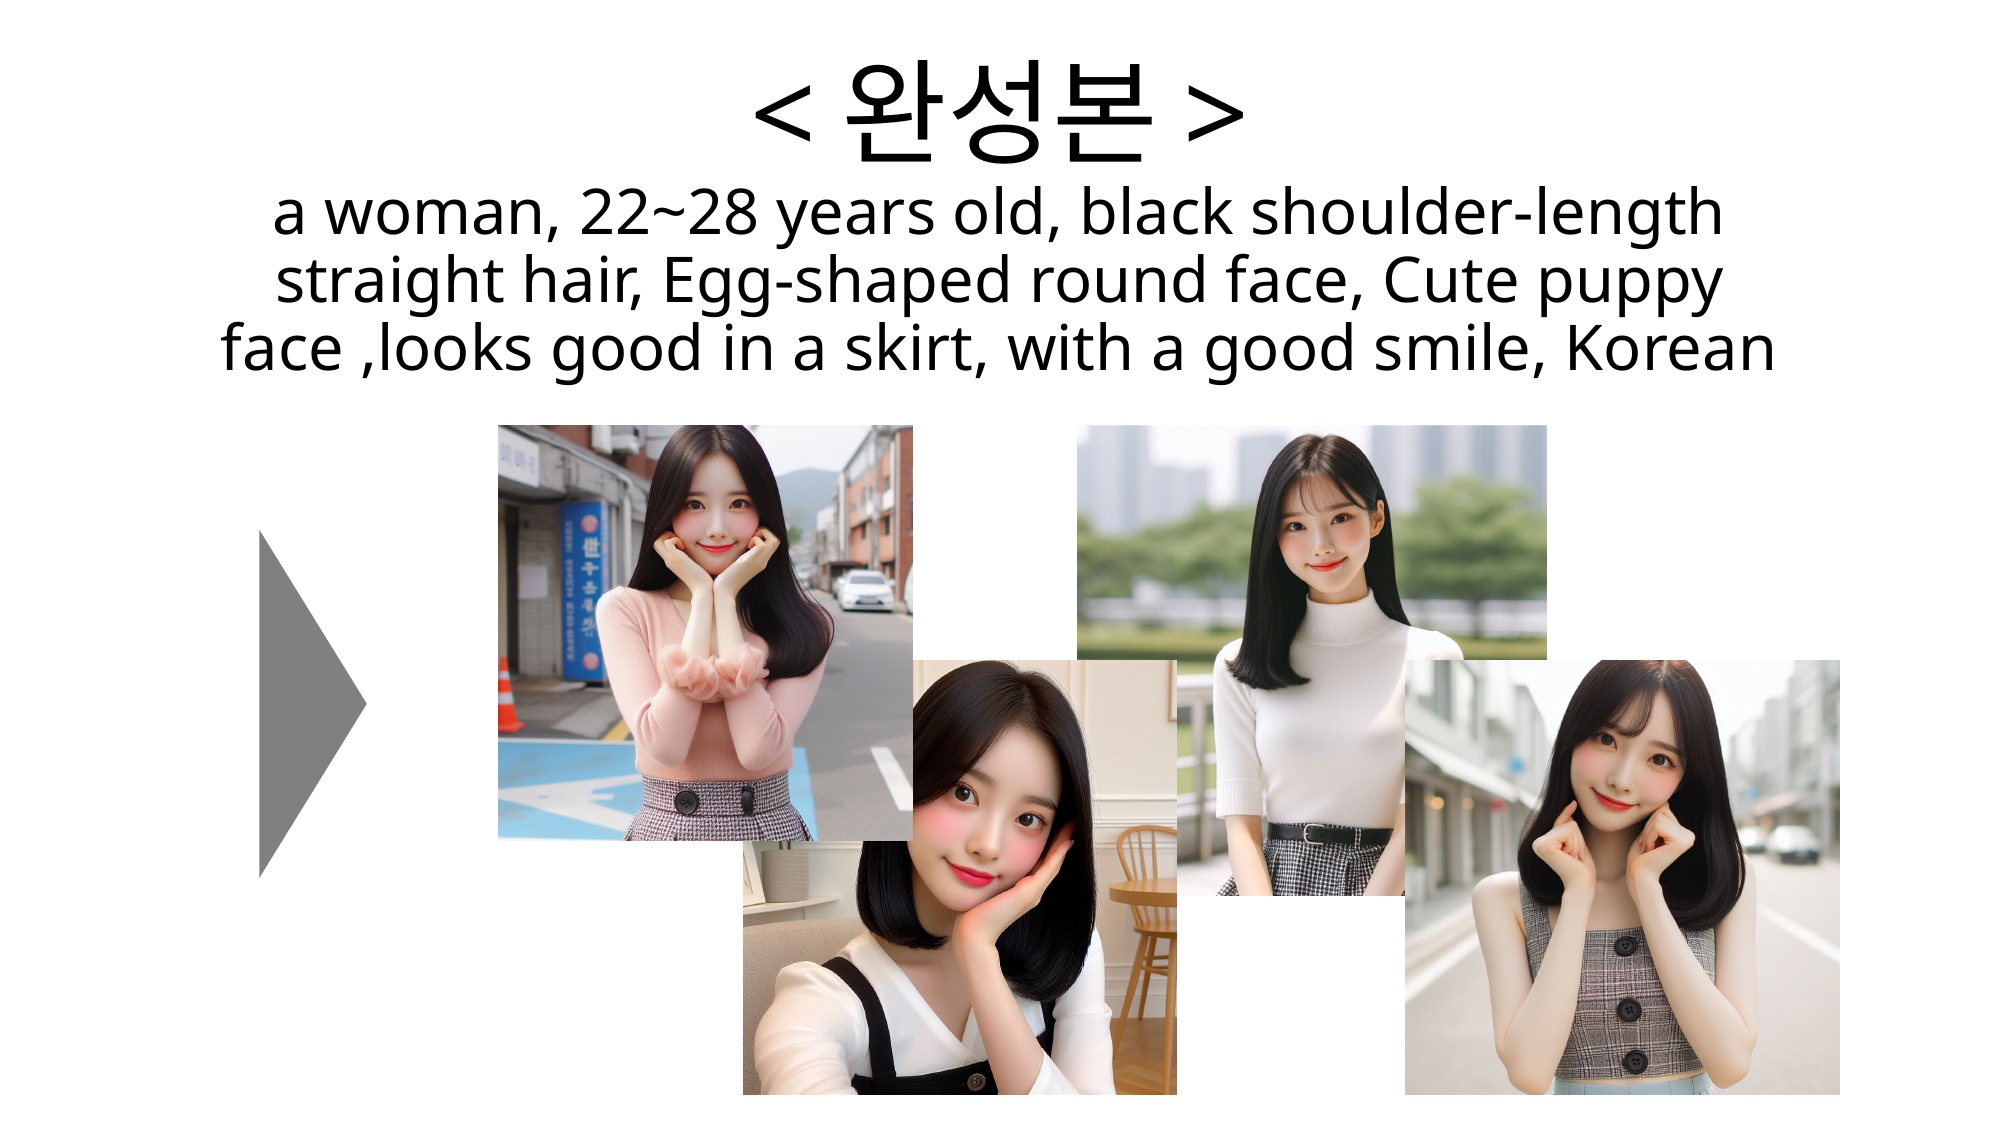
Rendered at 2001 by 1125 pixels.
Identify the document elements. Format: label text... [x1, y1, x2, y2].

title <완성본> a woman, 22~28 years old, black shoulder-length straight hair, Egg-shaped round face, Cute puppy face ,looks good in a skirt, with a good smile, Korean [202, 30, 1798, 393]
picture [497, 425, 1840, 1095]
text_box [257, 524, 369, 884]
